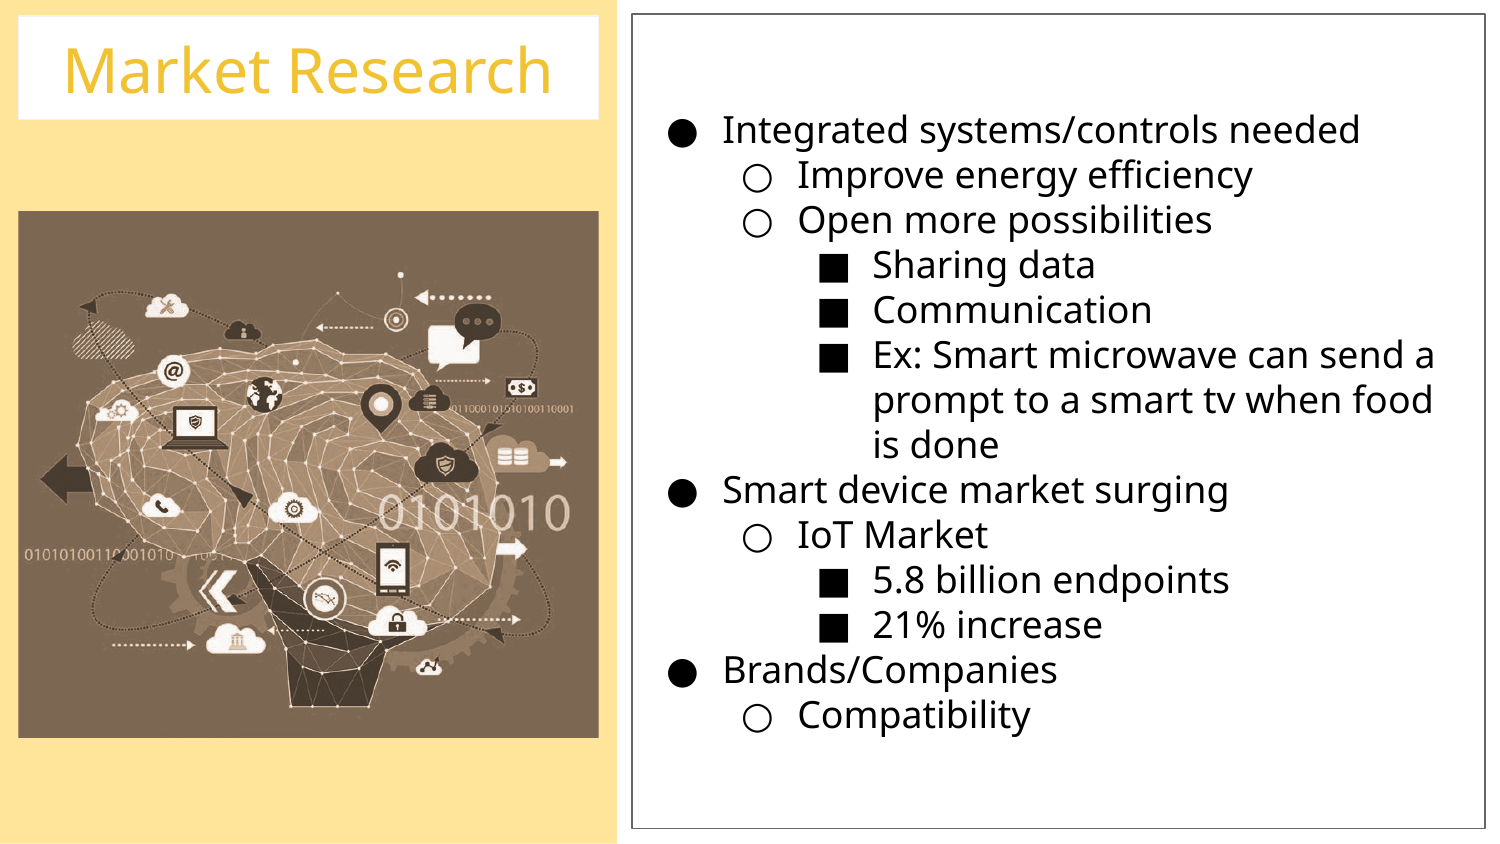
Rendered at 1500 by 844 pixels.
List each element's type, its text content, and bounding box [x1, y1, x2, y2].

picture [18, 211, 599, 738]
text_box Integrated systems/controls needed Improve energy efficiency Open more possibilities Sharing data Communication Ex: Smart microwave can send a prompt to a smart tv when food is done Smart device market surging IoT Market 5.8 billion endpoints 21% increase Brands/Companies Compatibility [632, 13, 1485, 829]
text_box [0, 0, 617, 844]
text_box Market Research [18, 15, 599, 120]
